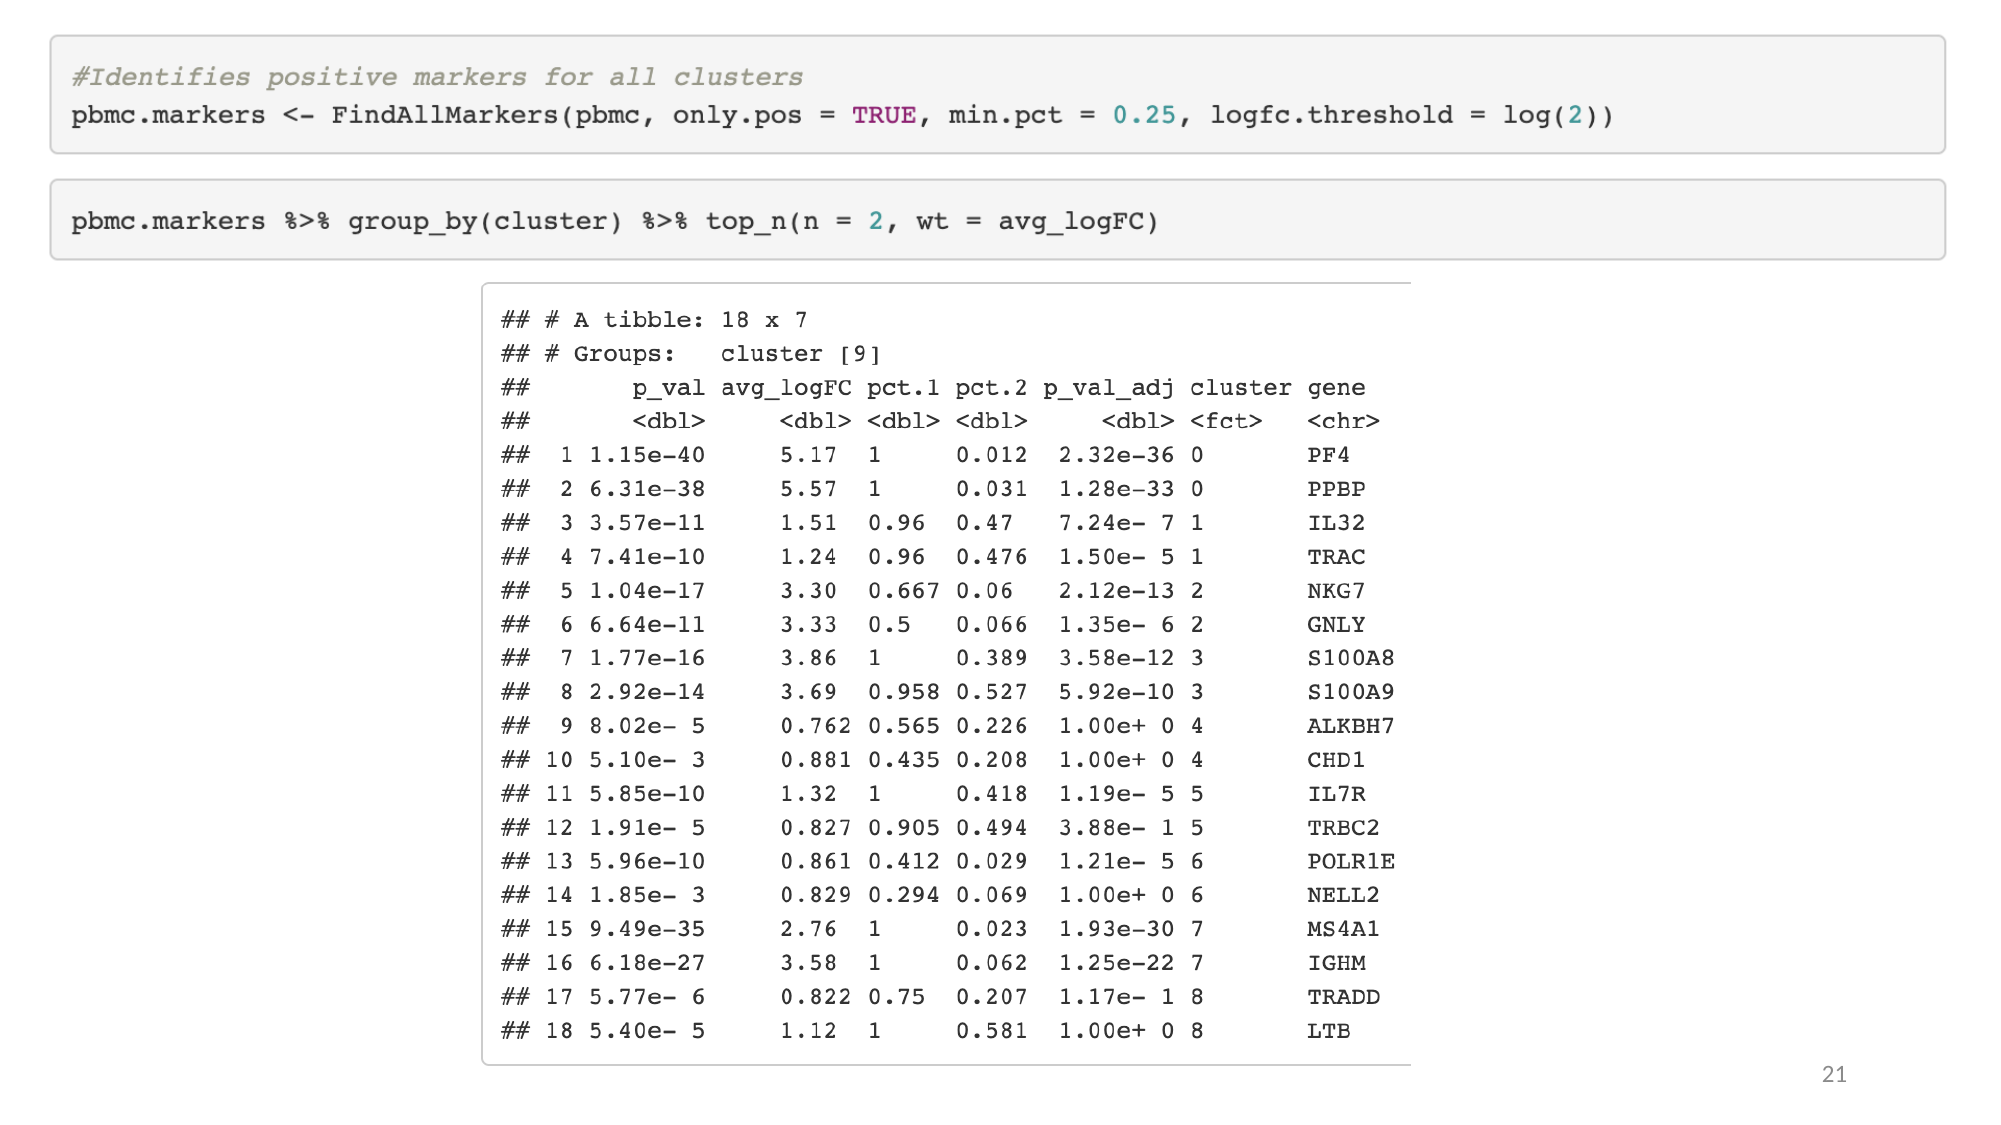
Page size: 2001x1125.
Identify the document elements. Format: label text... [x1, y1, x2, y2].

picture [37, 22, 1963, 1073]
slide_number 21 [1412, 1042, 1863, 1103]
